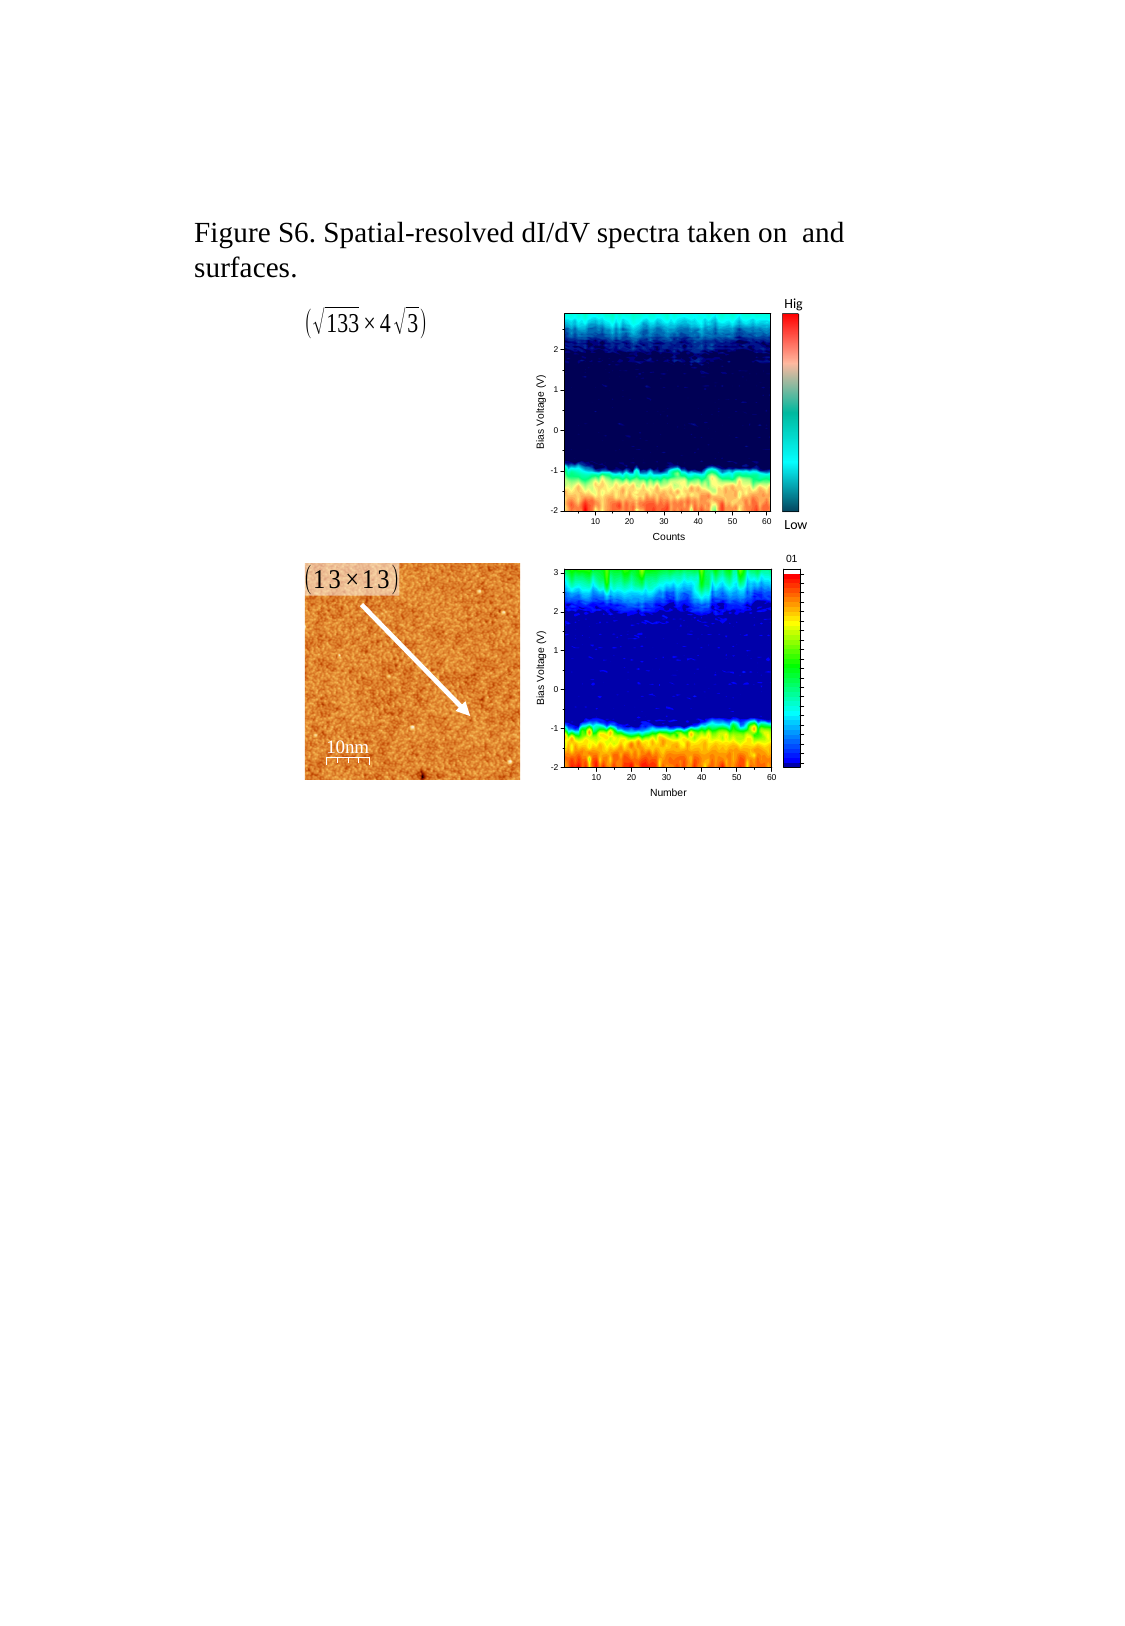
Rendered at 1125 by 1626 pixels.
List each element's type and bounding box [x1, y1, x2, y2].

text_box [303, 282, 876, 815]
